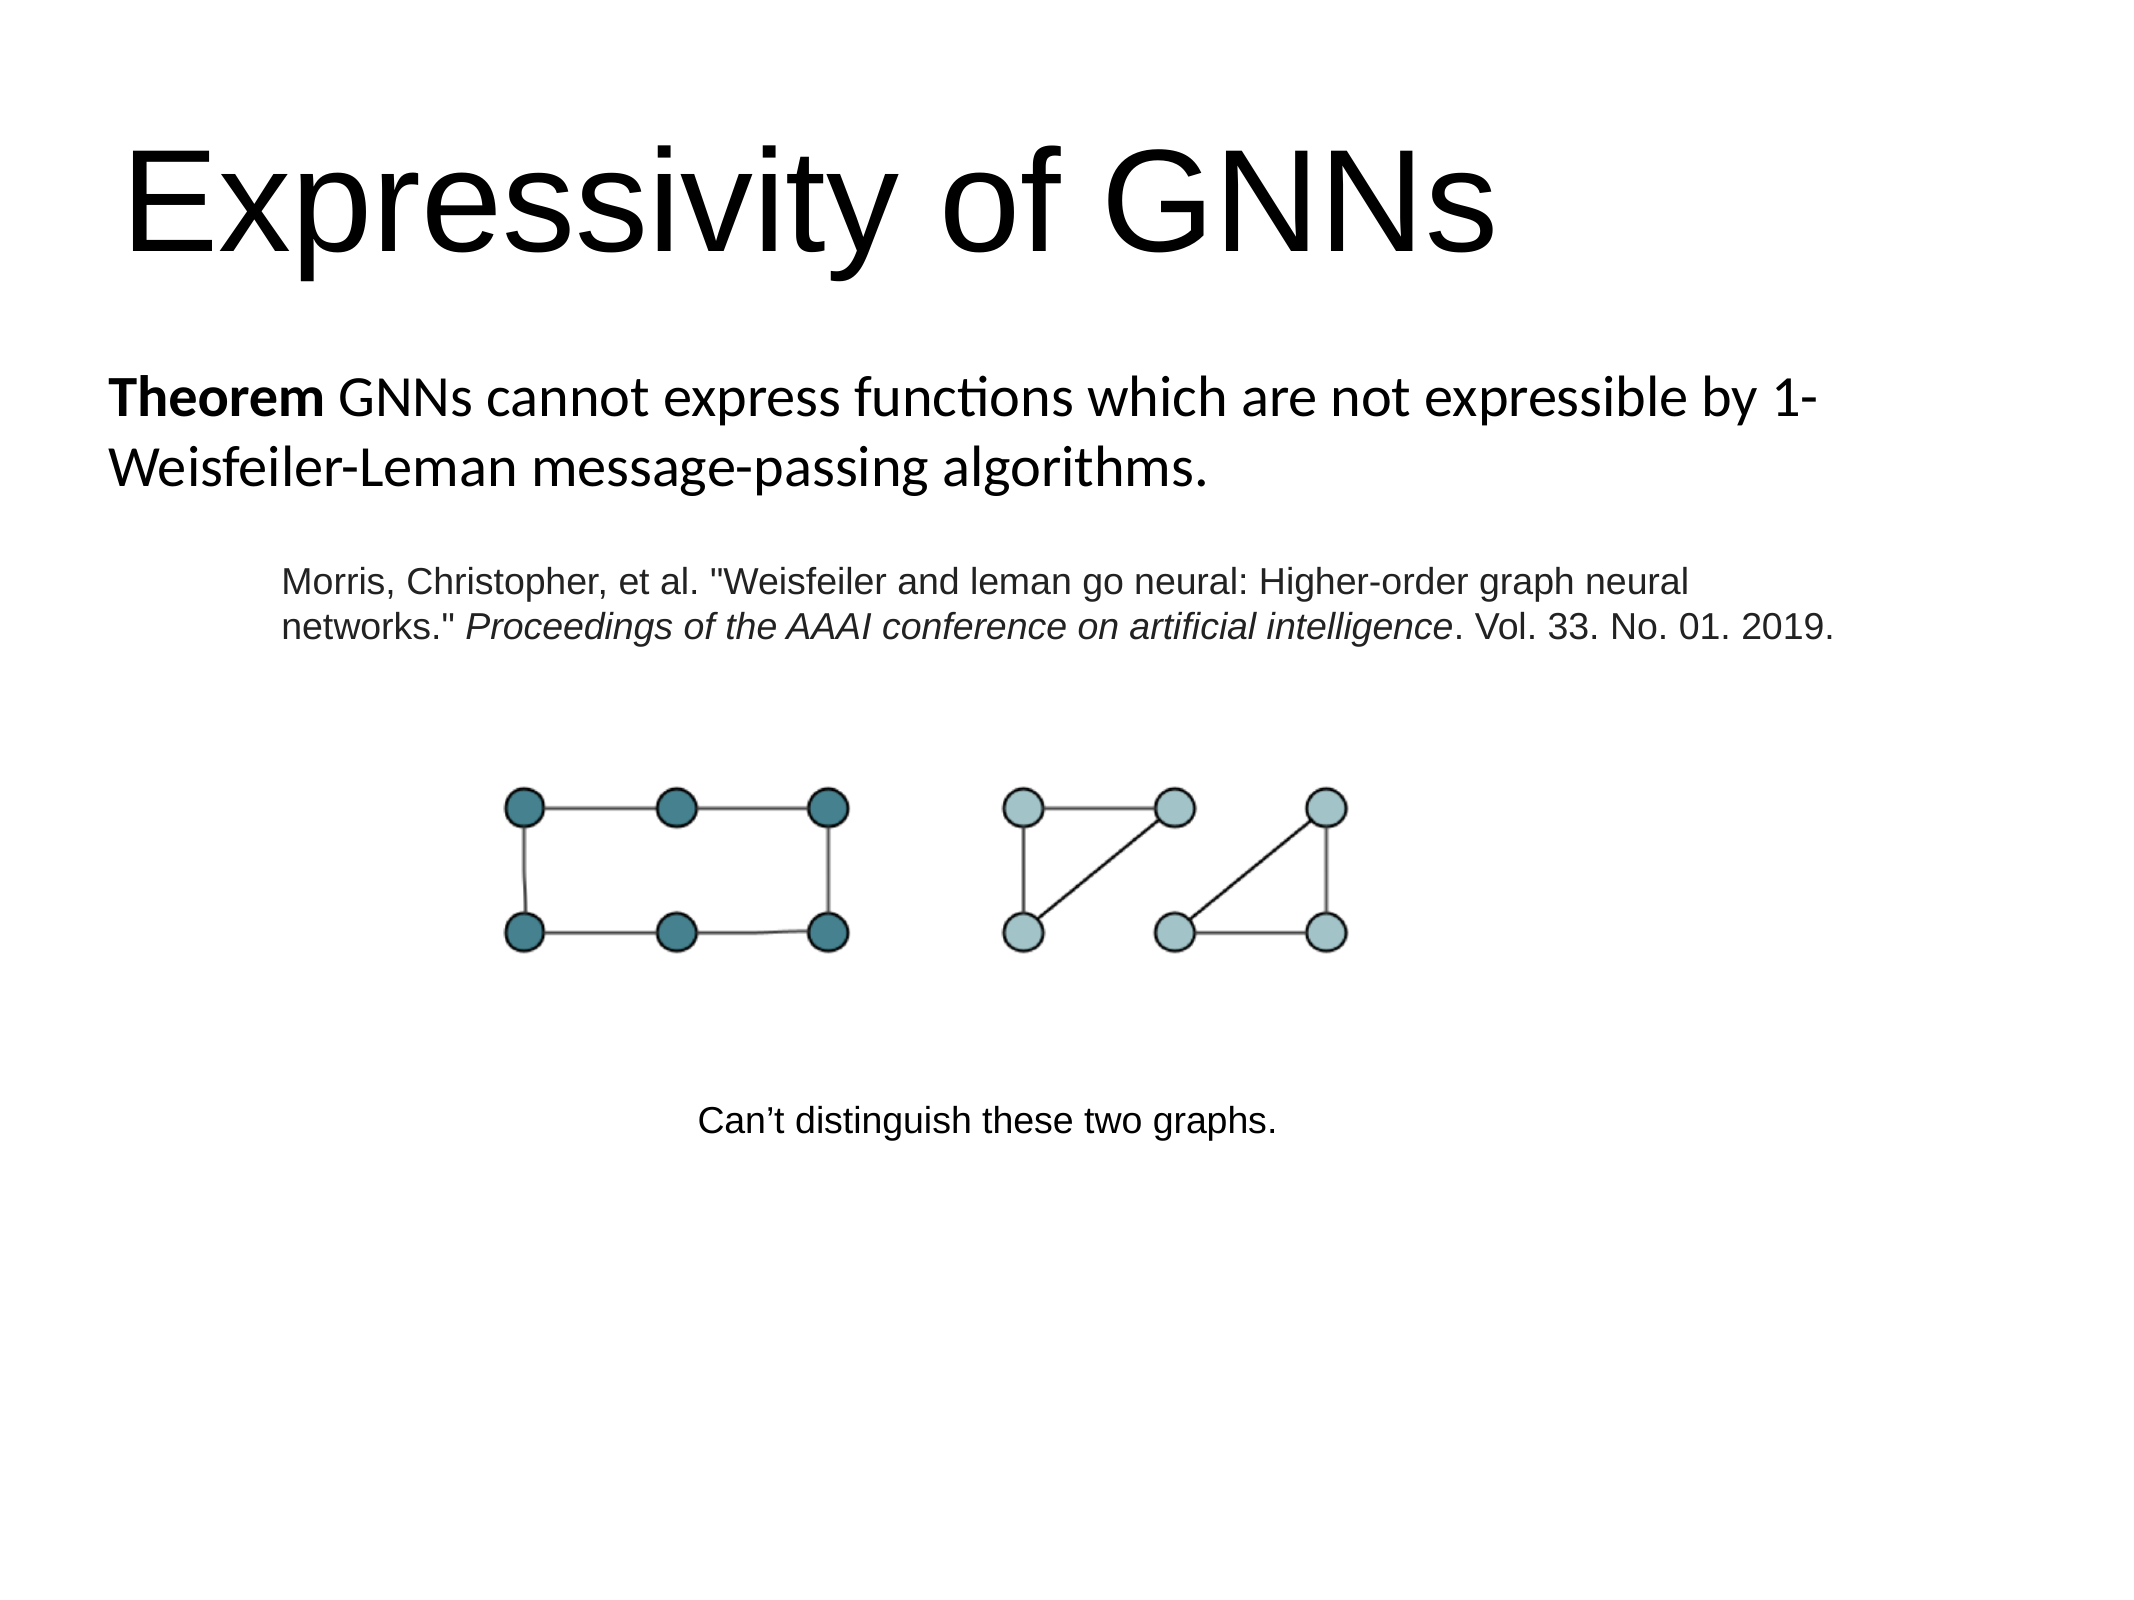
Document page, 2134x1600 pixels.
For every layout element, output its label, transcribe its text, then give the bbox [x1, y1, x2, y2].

picture [441, 737, 1470, 1012]
text_box Morris, Christopher, et al. "Weisfeiler and leman go neural: Higher-order graph neural networks." Proceedings of the AAAI conference on artificial intelligence. Vol. 33. No. 01. 2019. [266, 549, 1992, 655]
text_box Can’t distinguish these two graphs. [682, 1088, 1293, 1149]
title Expressivity of GNNs [121, 105, 2012, 358]
list Theorem GNNs cannot express functions which are not expressible by 1-Weisfeiler-Leman message-passing algorithms. [108, 358, 2020, 500]
